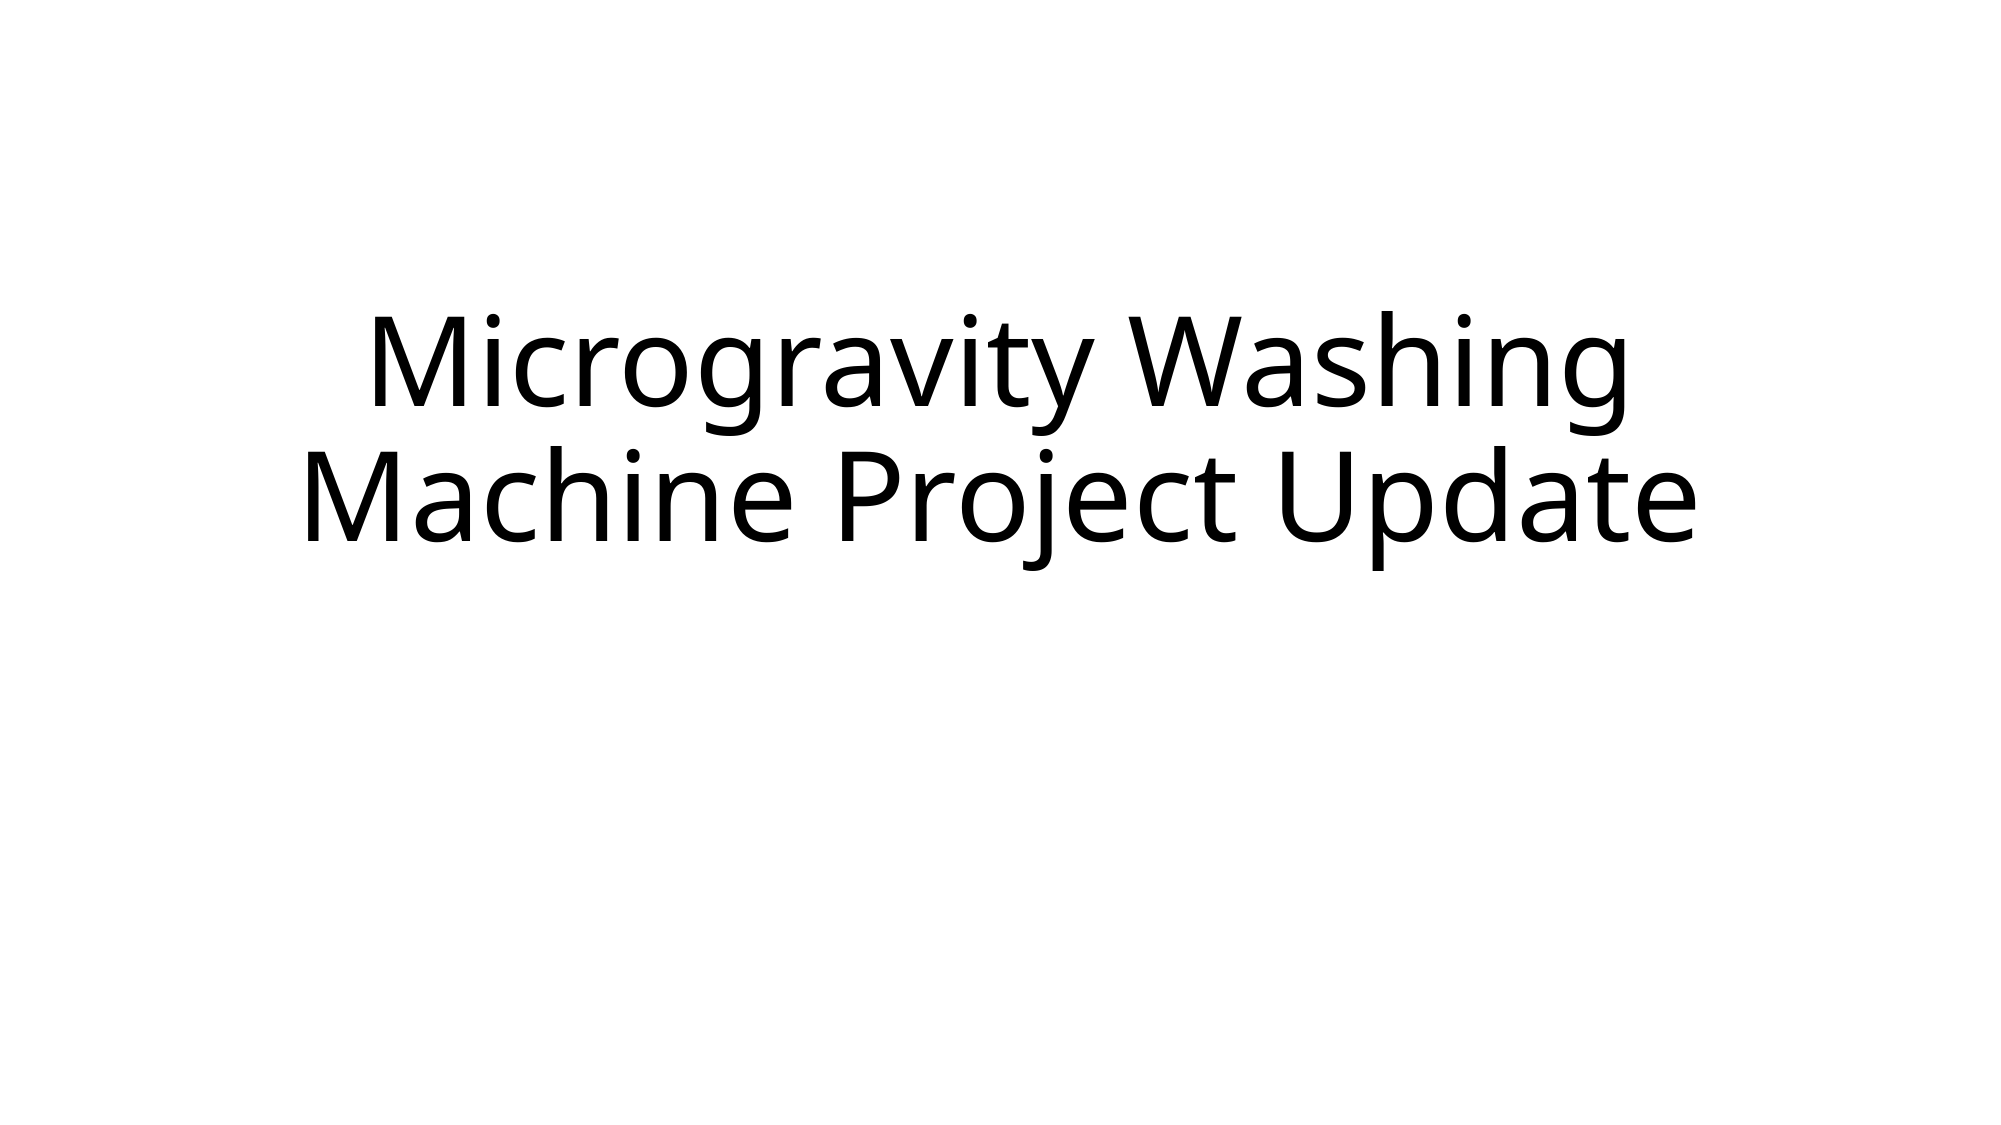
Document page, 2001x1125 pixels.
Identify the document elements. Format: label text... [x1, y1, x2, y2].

title Microgravity Washing Machine Project Update [249, 184, 1750, 576]
